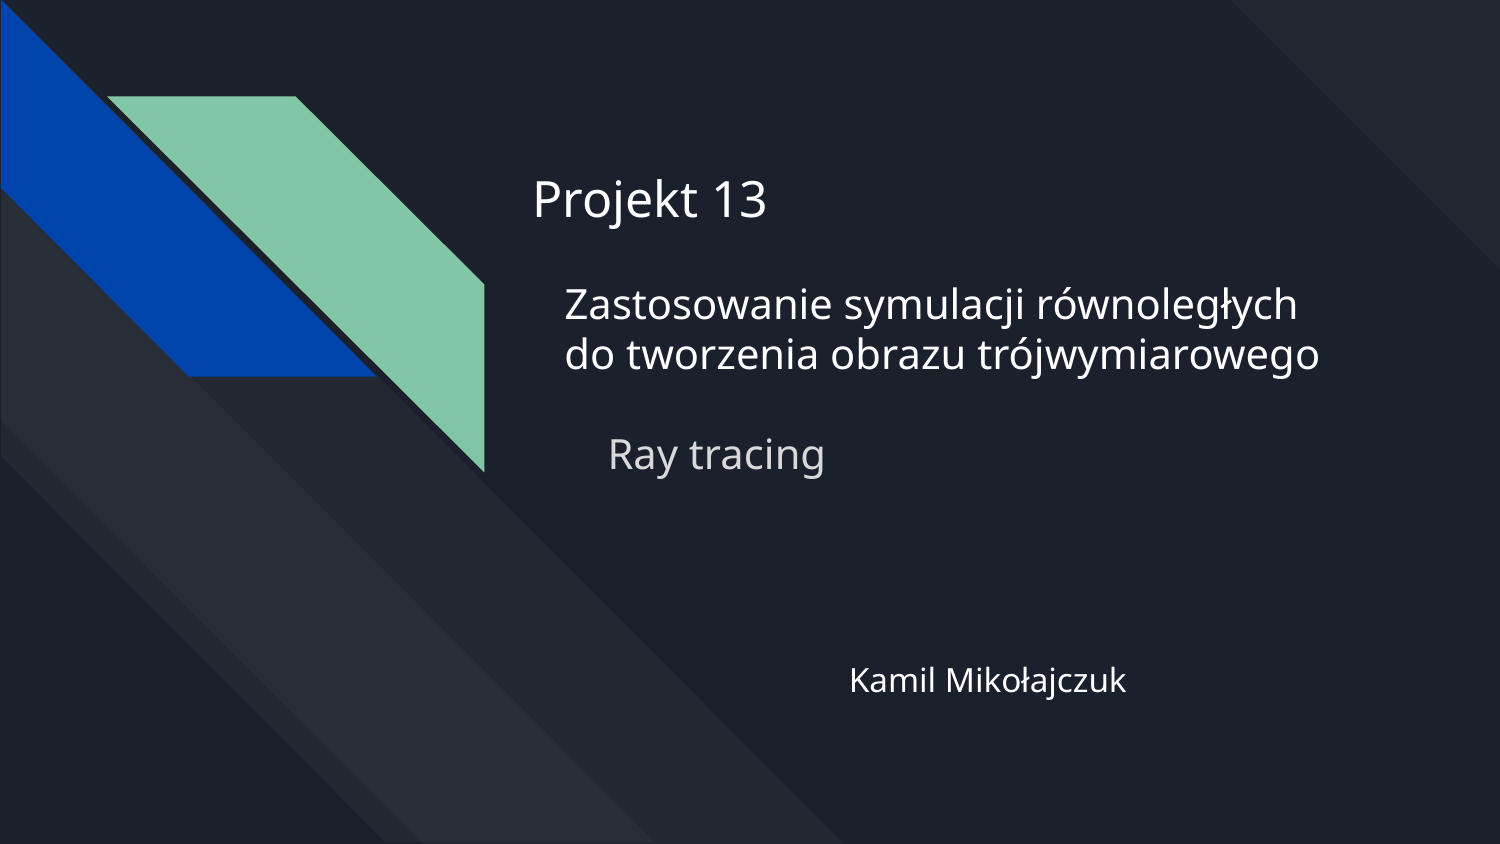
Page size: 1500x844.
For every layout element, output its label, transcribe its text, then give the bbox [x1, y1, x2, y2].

title Projekt 13 Zastosowanie symulacji równoległych do tworzenia obrazu trójwymiarowego Ray tracing [517, 92, 1458, 518]
subtitle Kamil Mikołajczuk [833, 643, 1404, 727]
